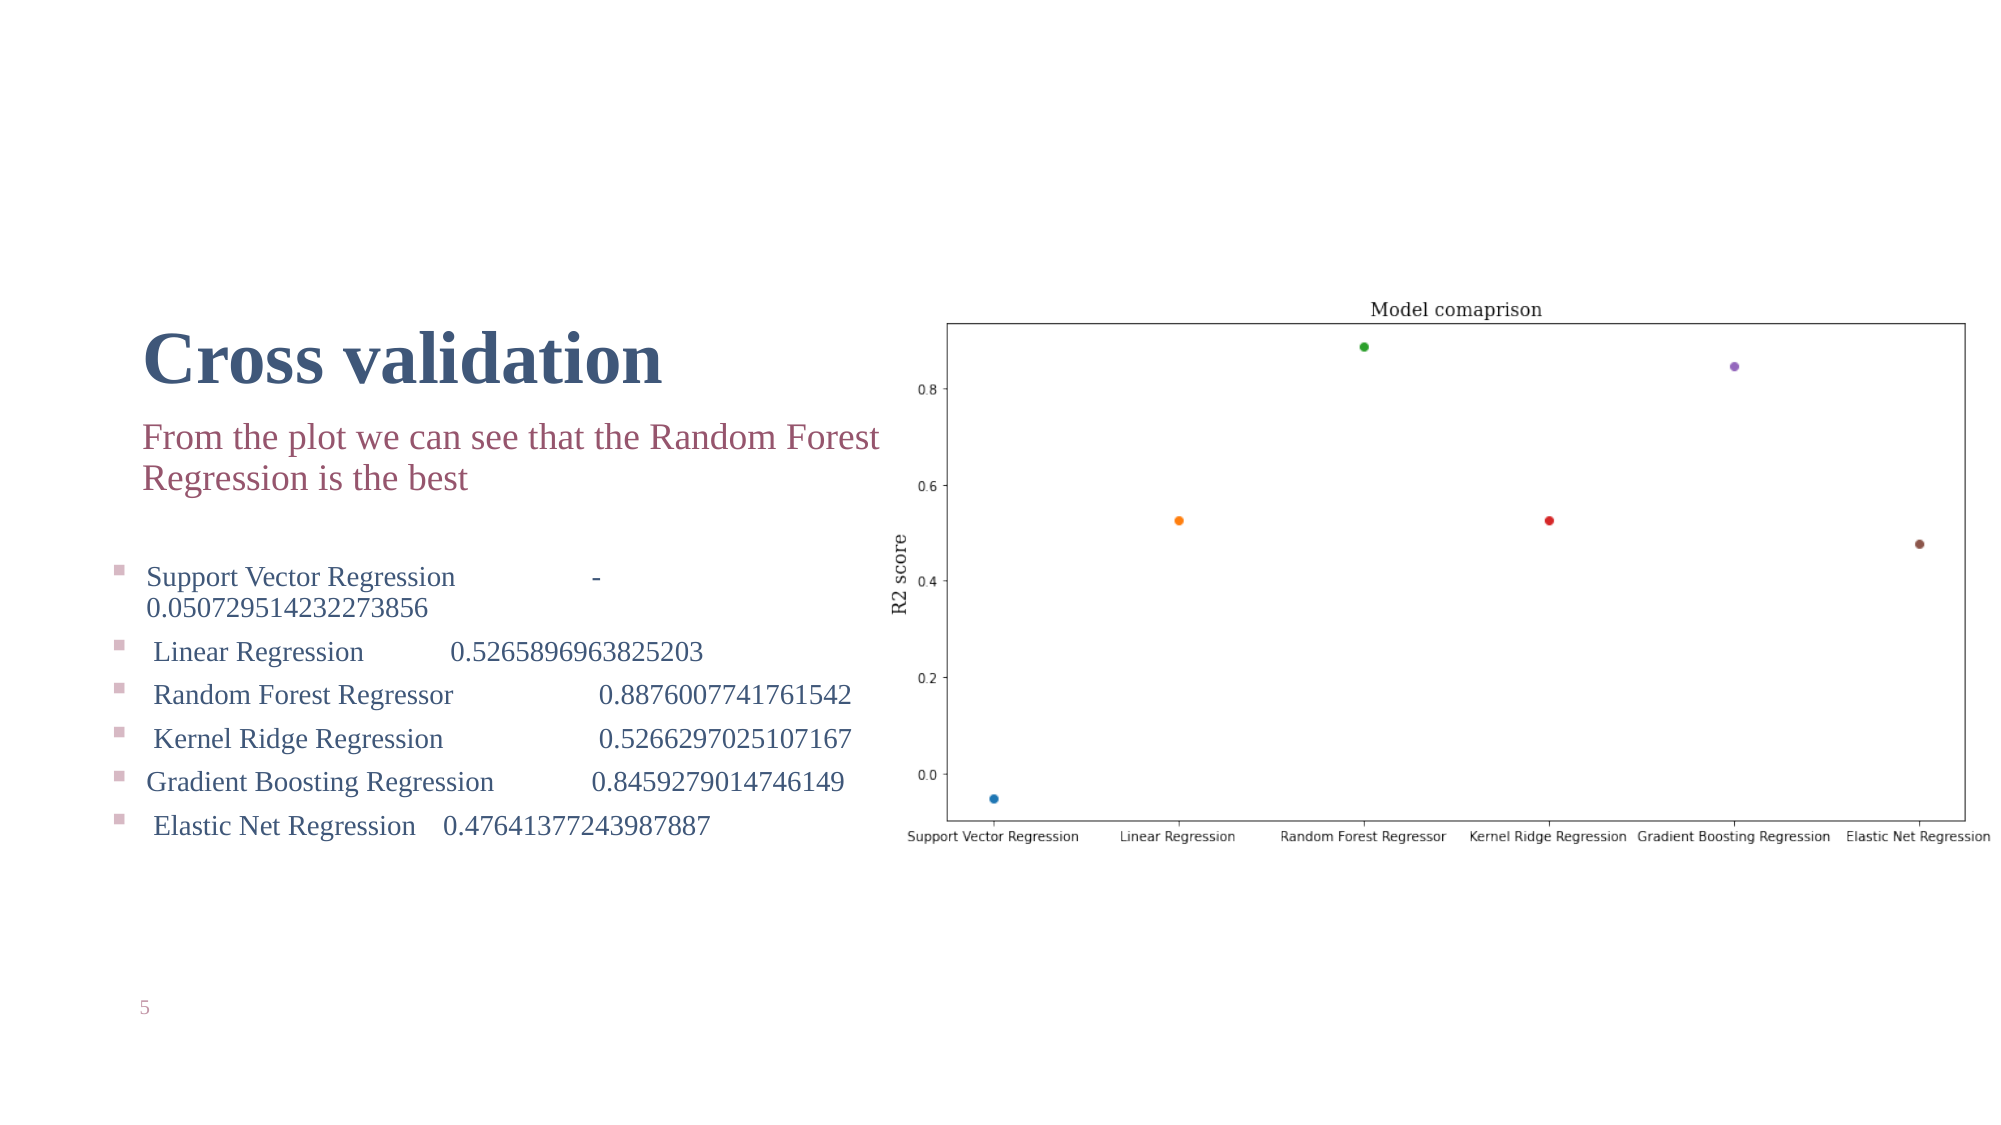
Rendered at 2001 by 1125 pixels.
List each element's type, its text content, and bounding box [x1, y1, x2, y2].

text_box Support Vector Regression -0.050729514232273856 Linear Regression 0.5265896963825203 Random Forest Regressor 0.8876007741761542 Kernel Ridge Regression 0.5266297025107167 Gradient Boosting Regression 0.8459279014746149 Elastic Net Regression 0.47641377243987887 [105, 561, 858, 848]
slide_number 5 [105, 993, 170, 1033]
text_box From the plot we can see that the Random Forest Regression is the best [136, 417, 884, 507]
title Cross validation [136, 218, 889, 400]
picture [884, 293, 2000, 852]
